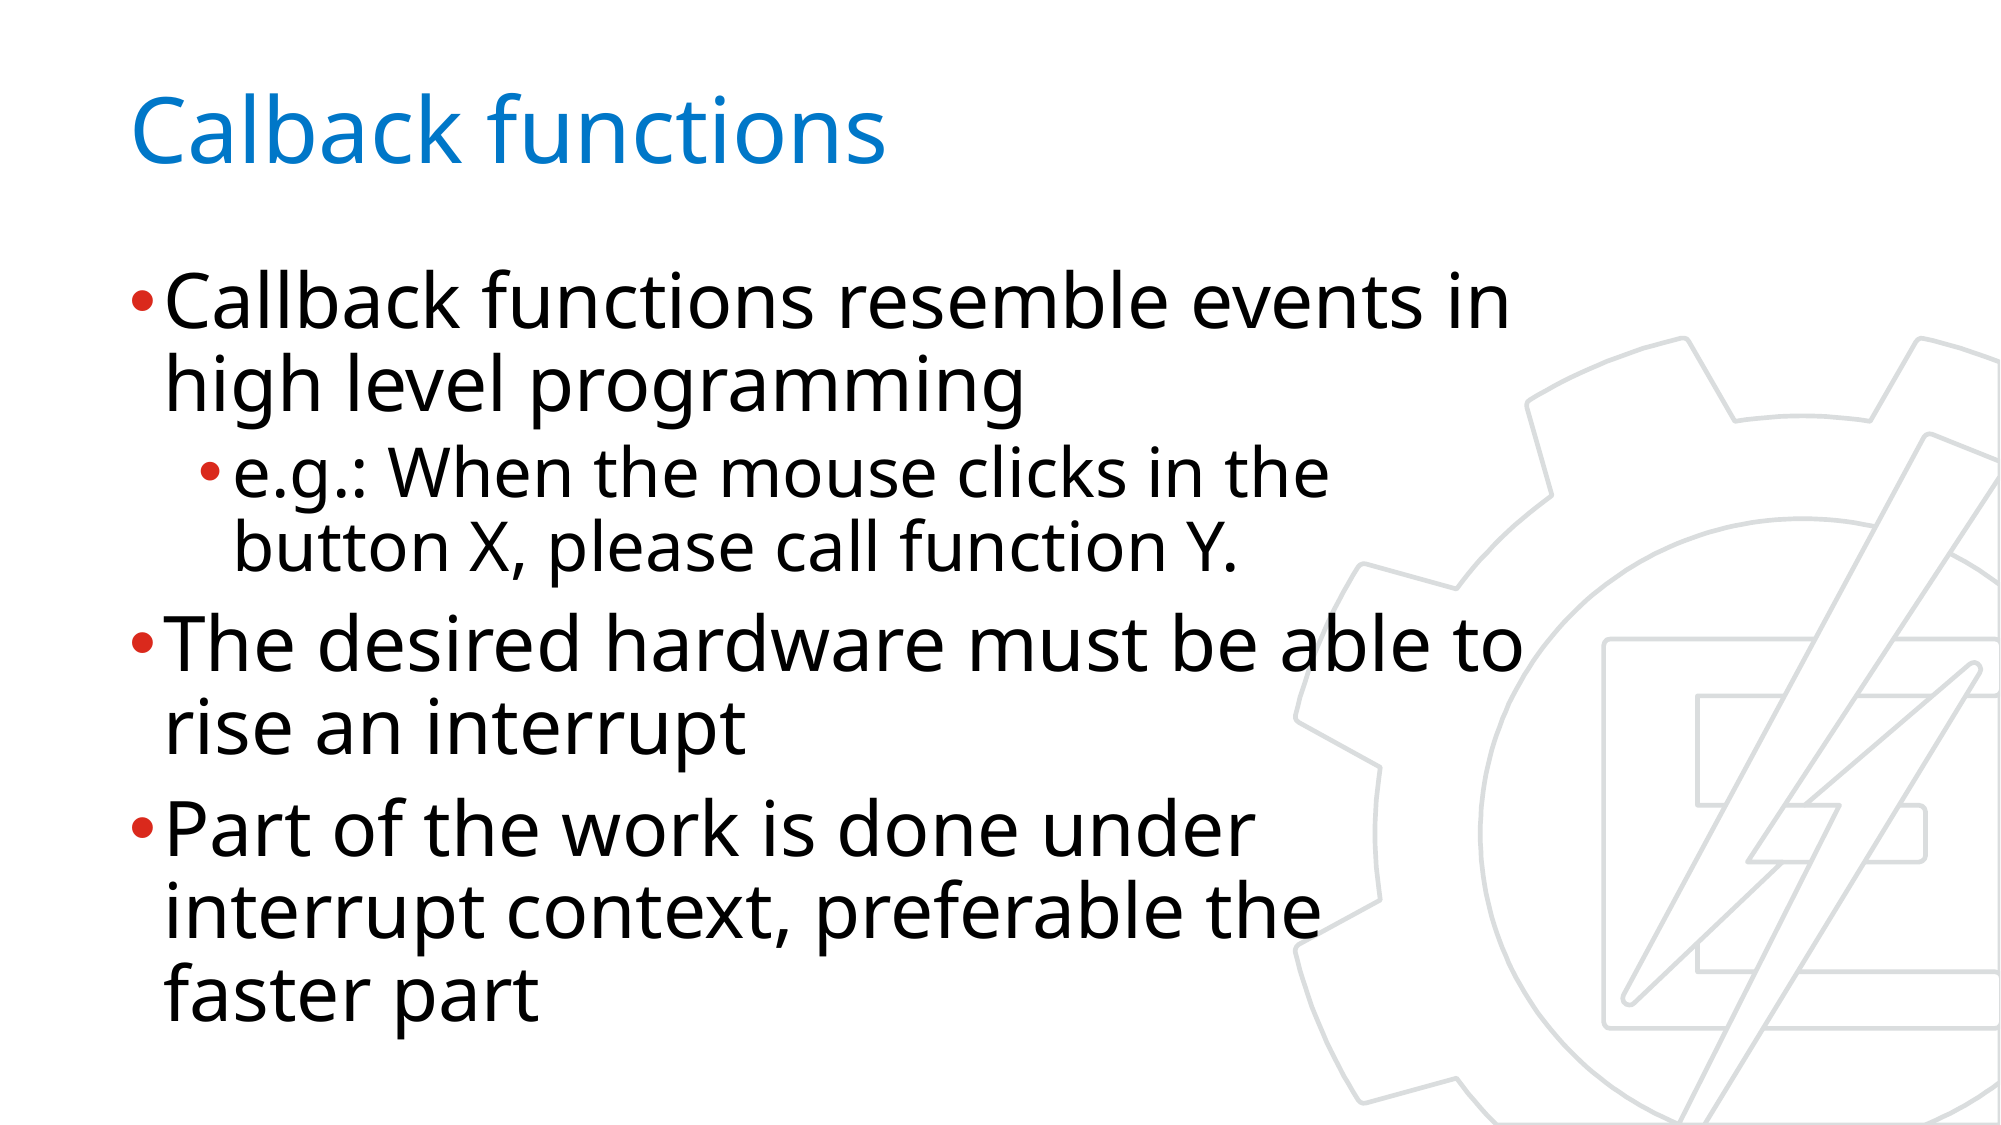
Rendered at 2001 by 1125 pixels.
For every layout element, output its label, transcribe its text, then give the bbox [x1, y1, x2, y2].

list Callback functions resemble events in high level programming e.g.: When the mouse clicks in the button X, please call function Y. The desired hardware must be able to rise an interrupt Part of the work is done under interrupt context, preferable the faster part [114, 255, 1556, 1047]
title Calback functions [114, 36, 1886, 232]
